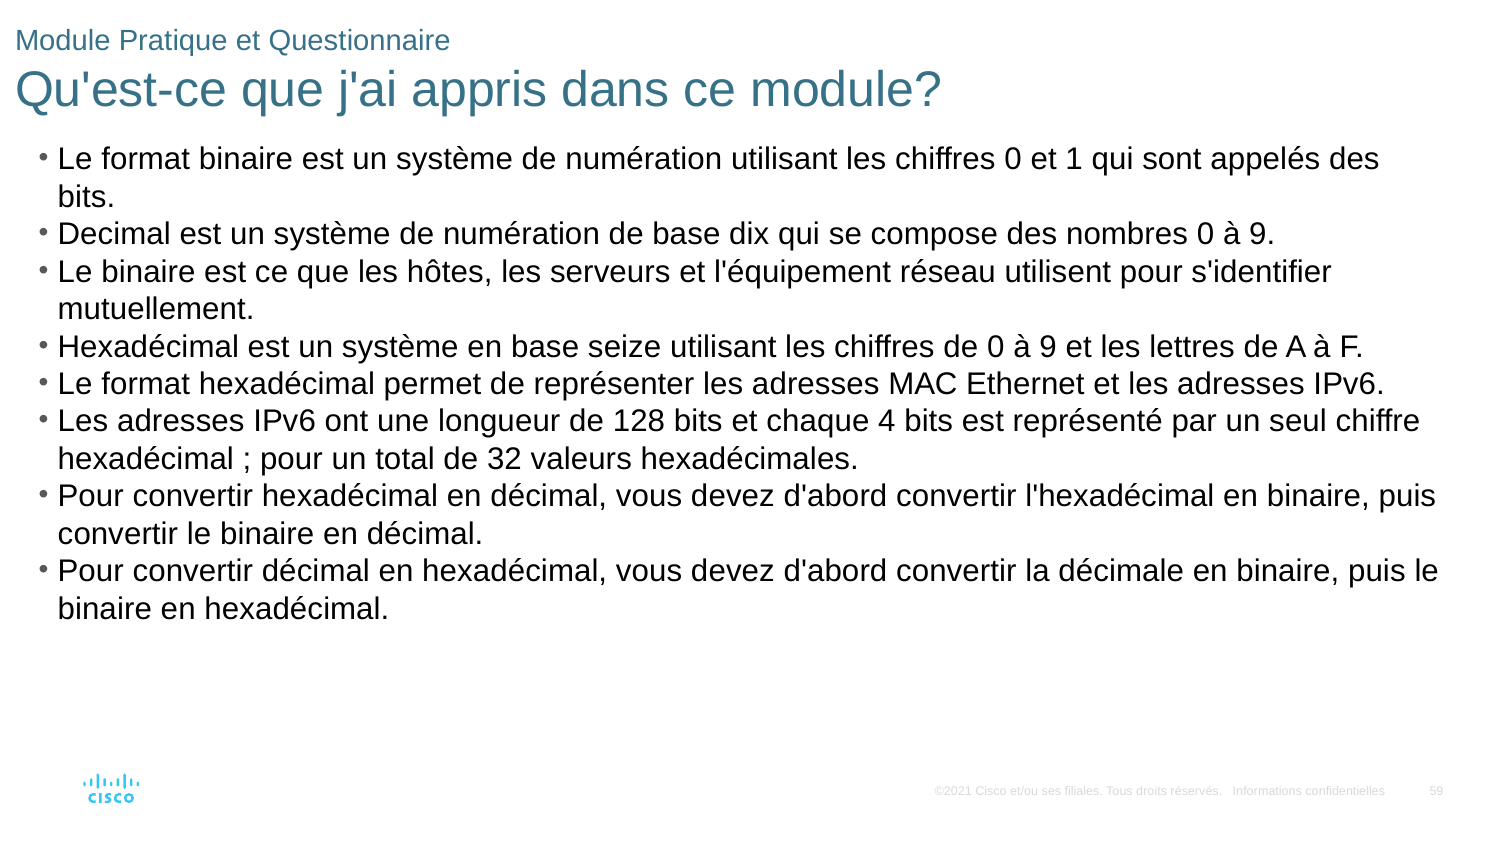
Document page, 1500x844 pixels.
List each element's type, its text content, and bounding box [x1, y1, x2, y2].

title Module Pratique et Questionnaire Qu'est-ce que j'ai appris dans ce module? [0, 6, 1500, 131]
list Le format binaire est un système de numération utilisant les chiffres 0 et 1 qui sont appelés des bits. Decimal est un système de numération de base dix qui se compose des nombres 0 à 9. Le binaire est ce que les hôtes, les serveurs et l'équipement réseau utilisent pour s'identifier mutuellement. Hexadécimal est un système en base seize utilisant les chiffres de 0 à 9 et les lettres de A à F. Le format hexadécimal permet de représenter les adresses MAC Ethernet et les adresses IPv6. Les adresses IPv6 ont une longueur de 128 bits et chaque 4 bits est représenté par un seul chiffre hexadécimal ; pour un total de 32 valeurs hexadécimales. Pour convertir hexadécimal en décimal, vous devez d'abord convertir l'hexadécimal en binaire, puis convertir le binaire en décimal. Pour convertir décimal en hexadécimal, vous devez d'abord convertir la décimale en binaire, puis le binaire en hexadécimal. [23, 131, 1476, 813]
